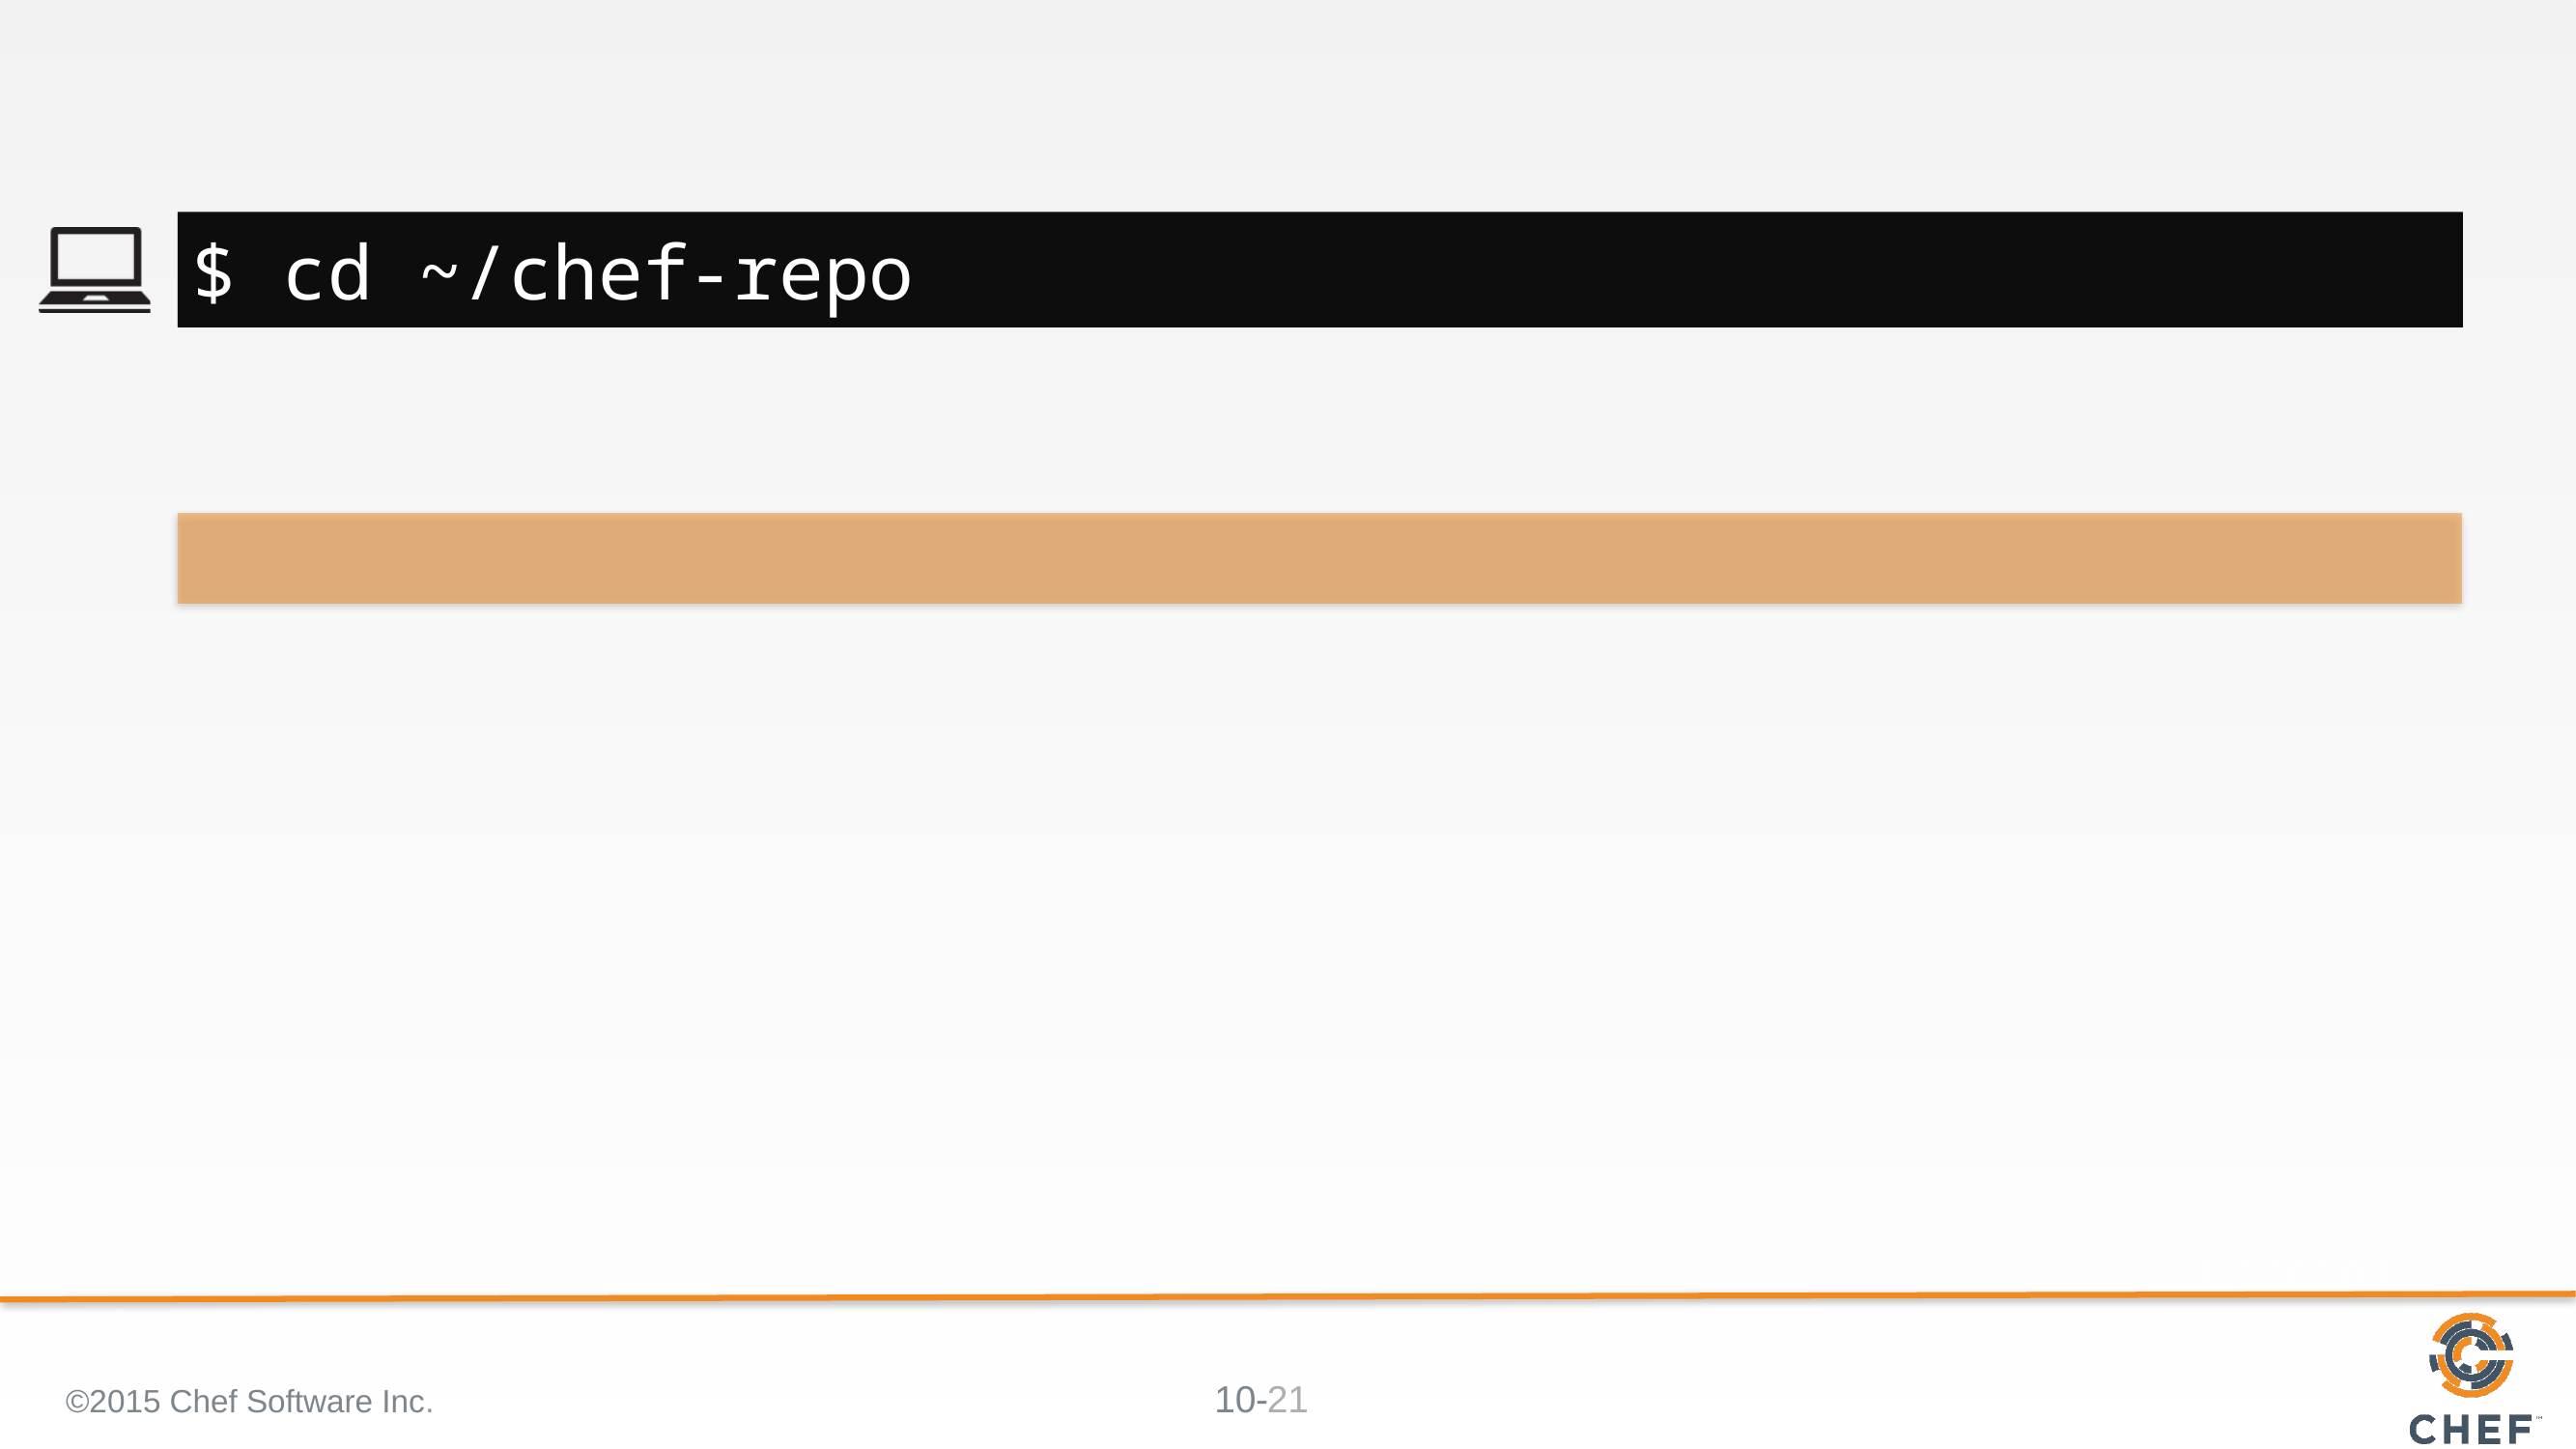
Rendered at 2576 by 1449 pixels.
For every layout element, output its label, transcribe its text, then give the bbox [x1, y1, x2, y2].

footer ©2015 Chef Software Inc. [51, 1359, 952, 1440]
list $ cd ~/chef-repo [177, 212, 2463, 327]
picture [2399, 1297, 2550, 1449]
slide_number 21 [998, 1359, 1578, 1437]
